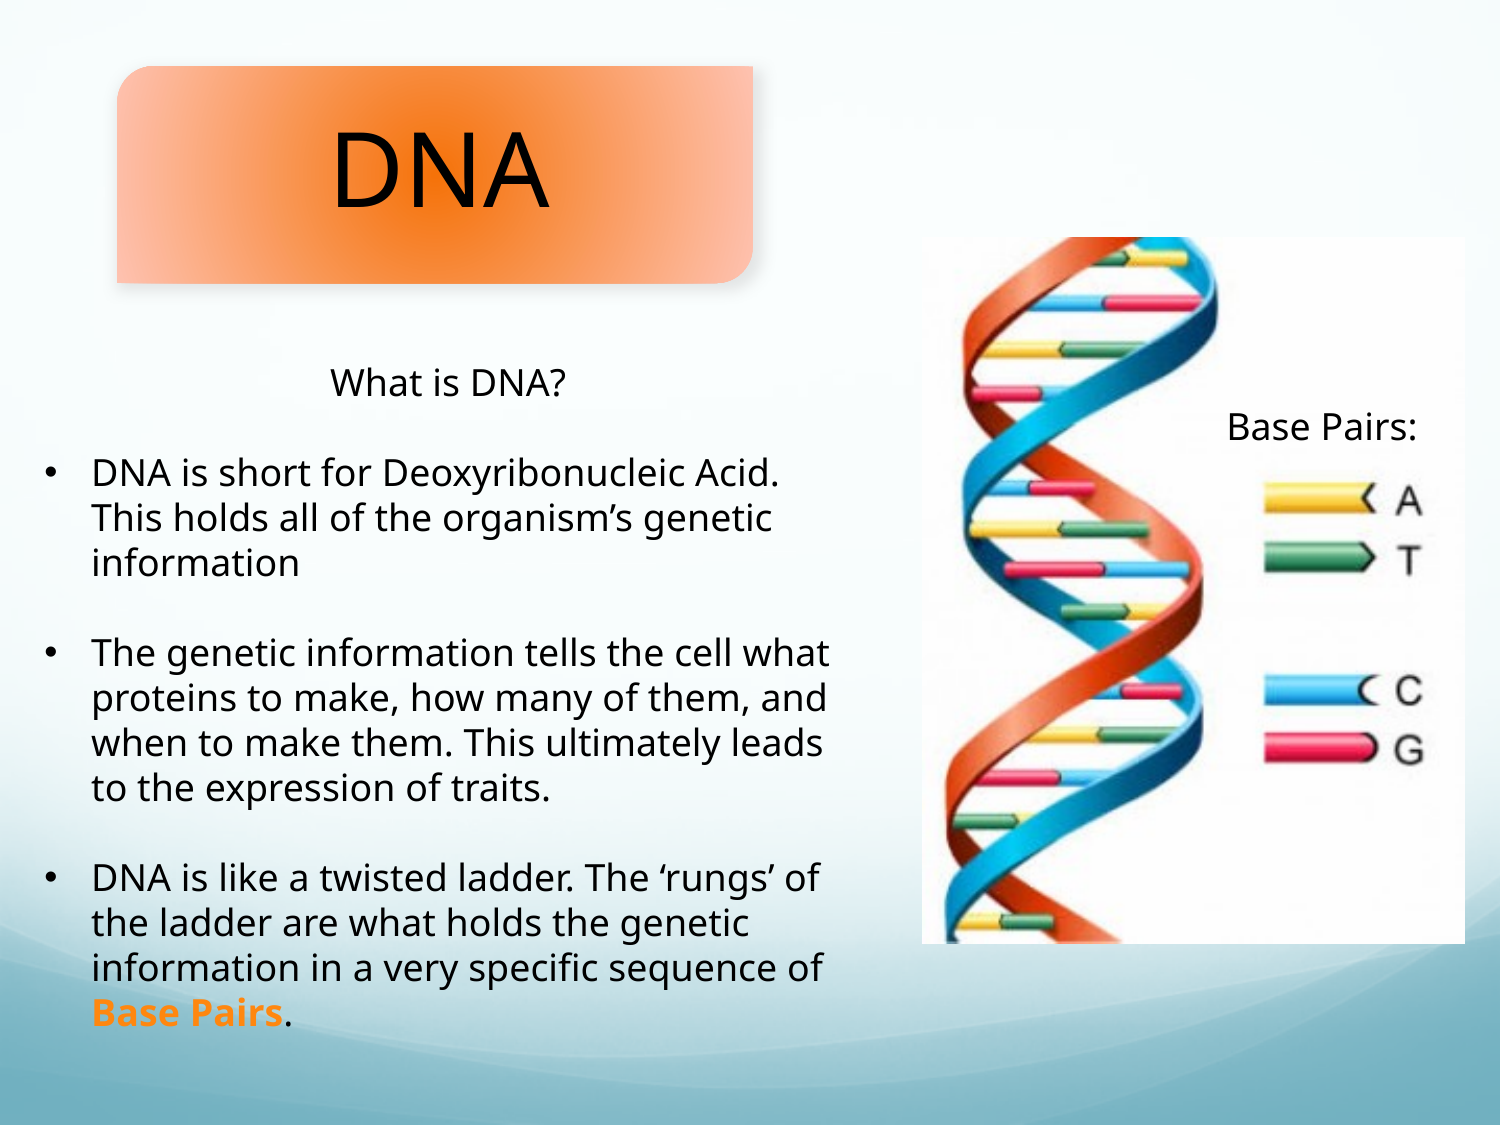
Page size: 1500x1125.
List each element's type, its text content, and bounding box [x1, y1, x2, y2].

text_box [921, 236, 1465, 944]
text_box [116, 65, 754, 284]
text_box What is DNA? DNA is short for Deoxyribonucleic Acid. This holds all of the organism’s genetic information The genetic information tells the cell what proteins to make, how many of them, and when to make them. This ultimately leads to the expression of traits. DNA is like a twisted ladder. The ‘rungs’ of the ladder are what holds the genetic information in a very specific sequence of Base Pairs. [29, 306, 867, 1042]
